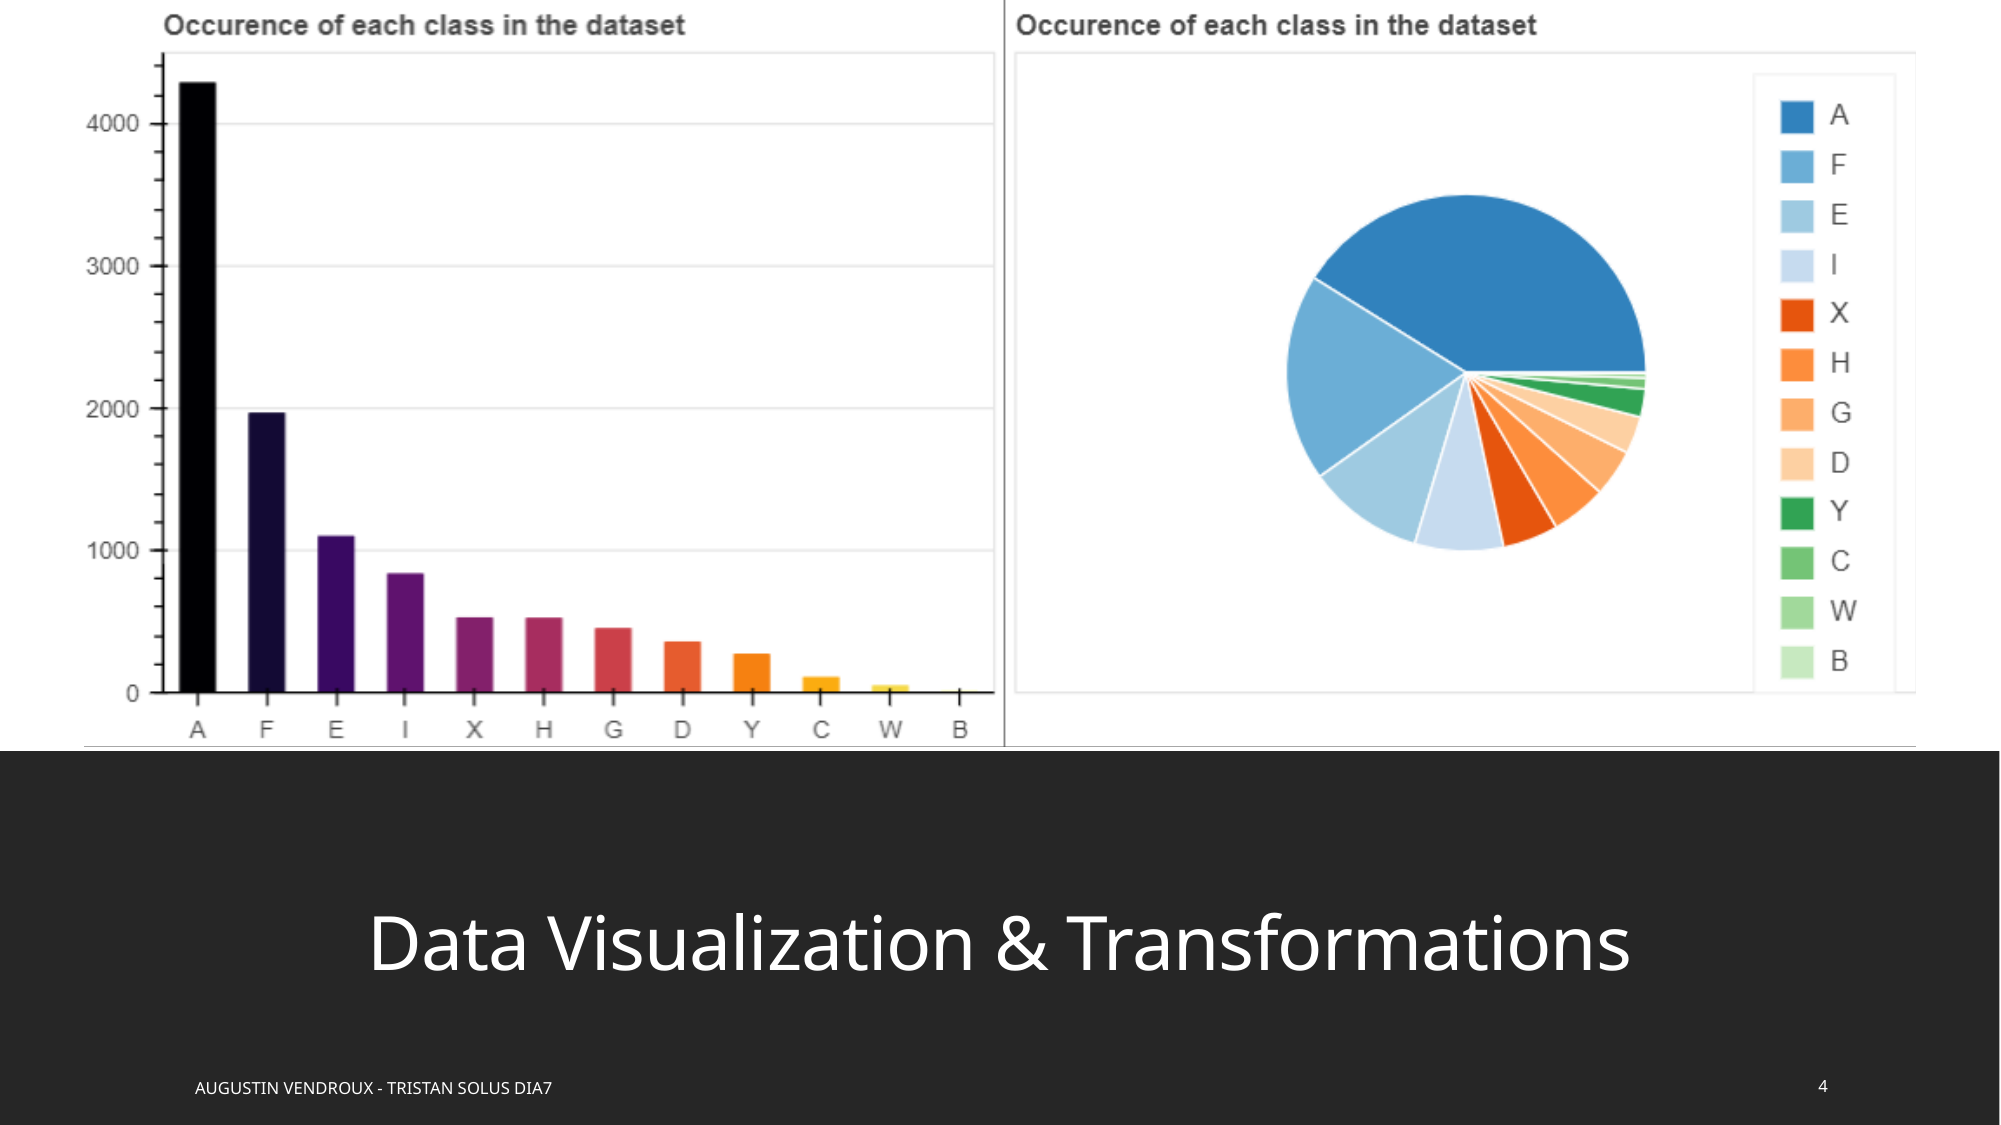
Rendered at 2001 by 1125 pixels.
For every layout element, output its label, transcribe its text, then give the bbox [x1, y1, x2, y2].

title Data Visualization & Transformations [170, 864, 1830, 987]
slide_number 4 [1803, 1057, 1932, 1118]
footer Augustin Vendroux - Tristan Solus DIA7 [180, 1057, 1299, 1118]
picture [83, 0, 1917, 748]
